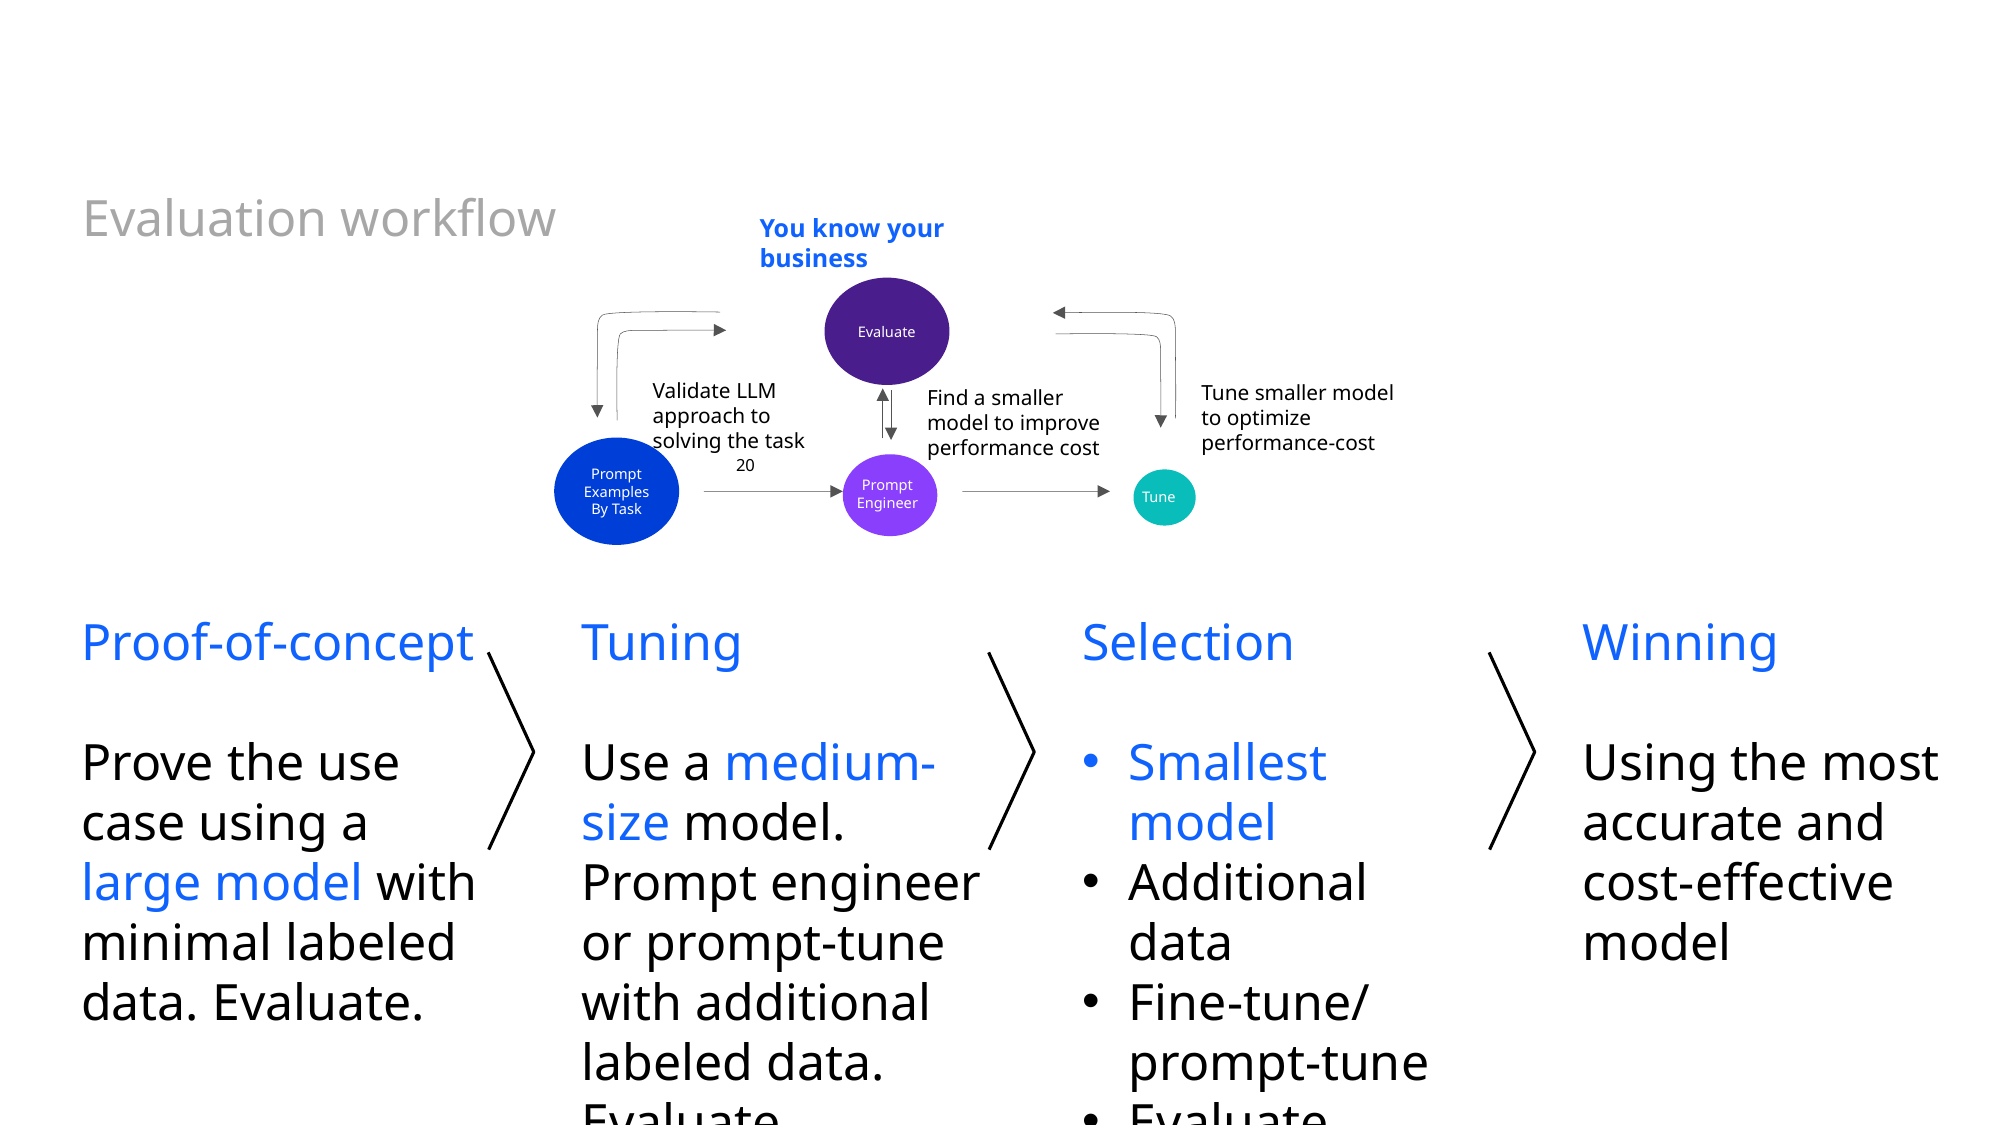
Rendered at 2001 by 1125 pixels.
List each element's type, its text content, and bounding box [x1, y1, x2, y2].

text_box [80, 609, 1985, 1125]
title Evaluation workflow [74, 98, 1281, 335]
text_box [553, 205, 1424, 546]
